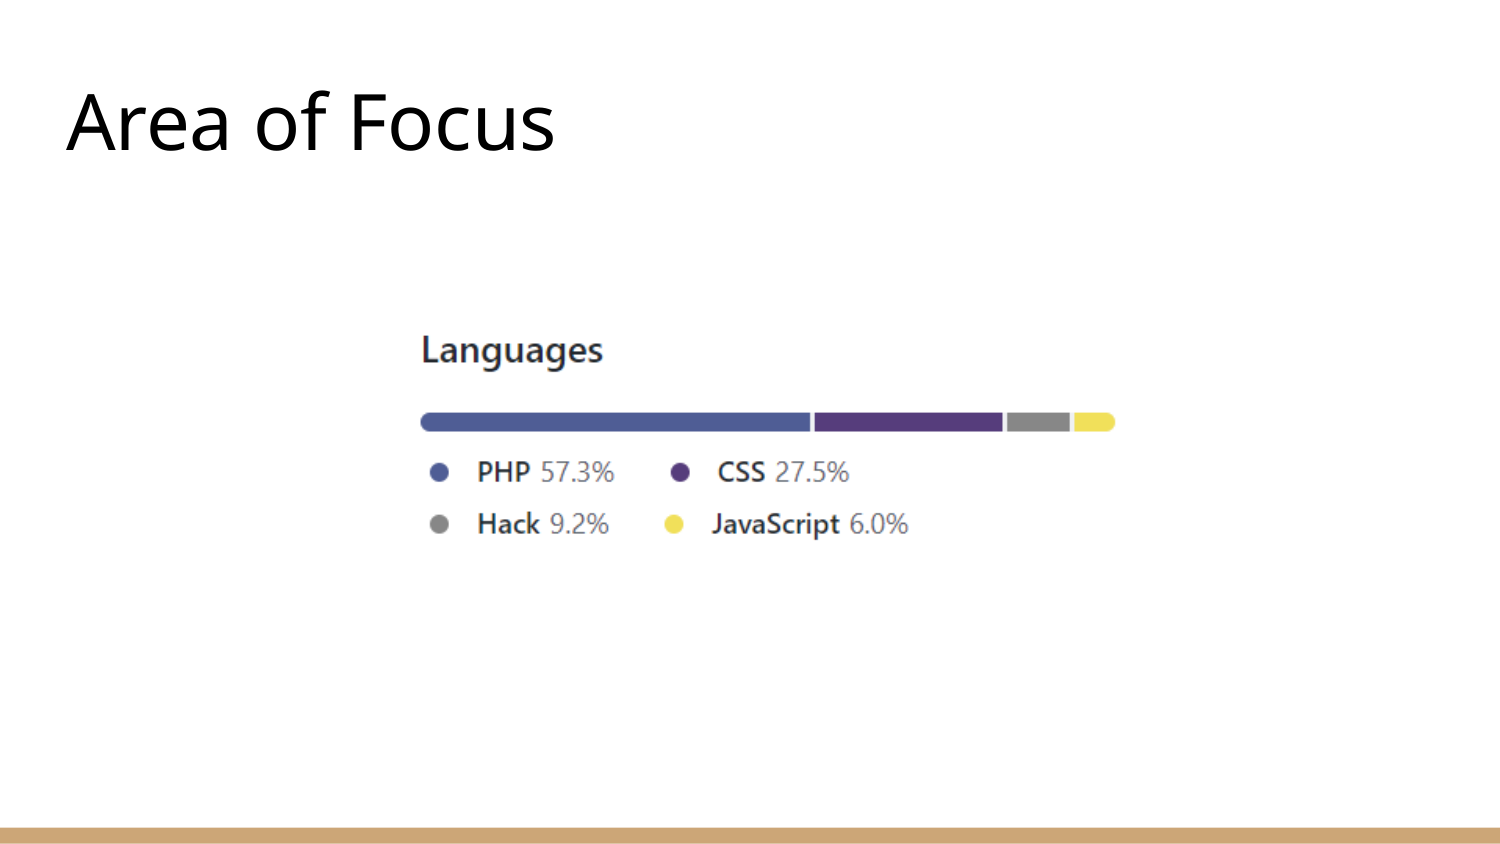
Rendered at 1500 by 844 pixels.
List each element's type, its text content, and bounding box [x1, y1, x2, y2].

picture [388, 314, 1168, 570]
title Area of Focus [51, 51, 1449, 189]
